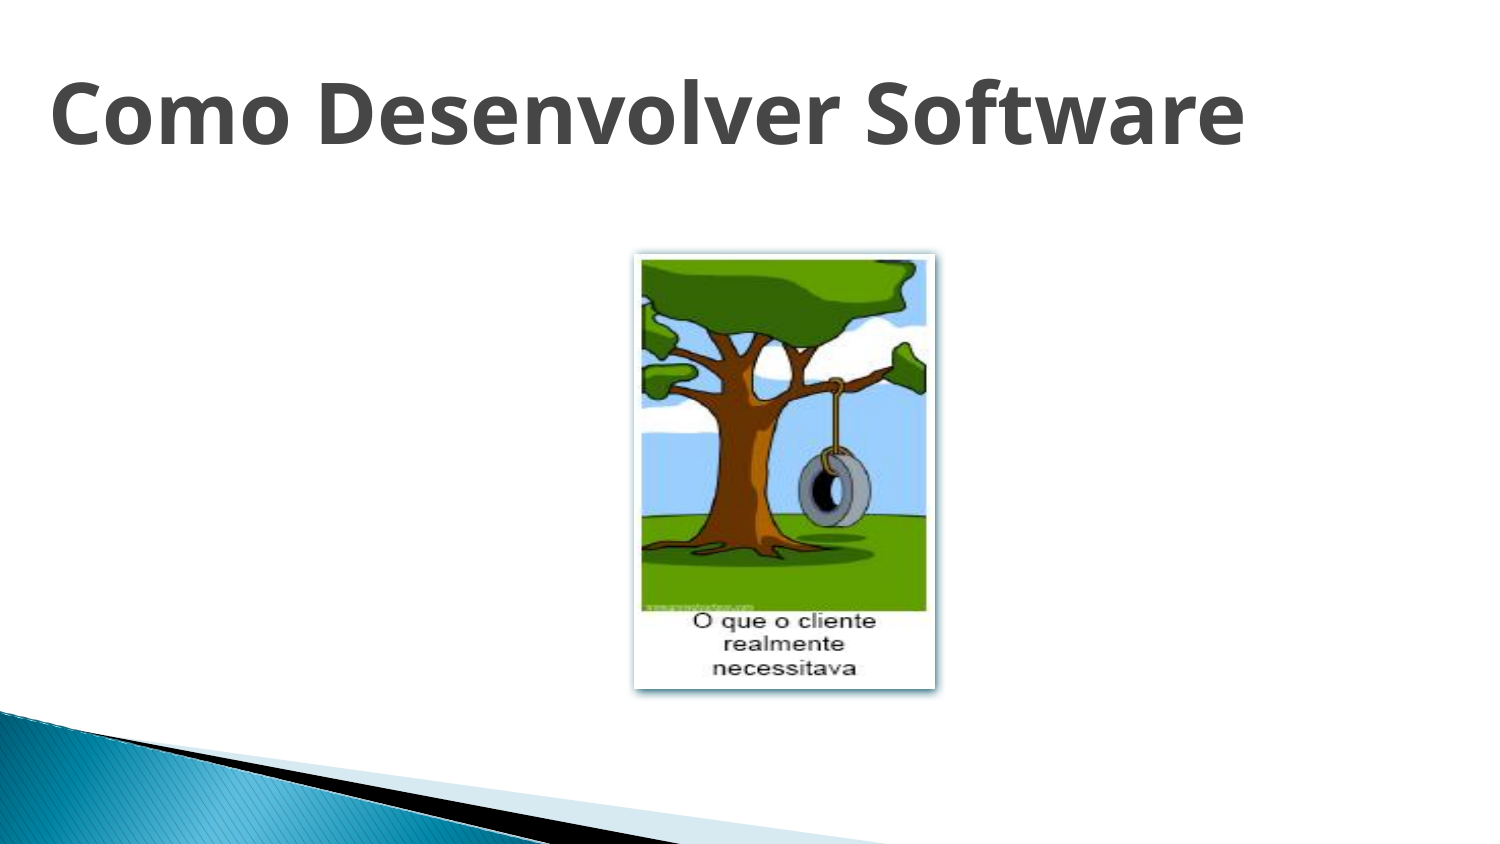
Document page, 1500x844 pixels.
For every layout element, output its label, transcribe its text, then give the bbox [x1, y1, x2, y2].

title Como Desenvolver Software [33, 33, 1425, 187]
picture [634, 253, 935, 690]
picture [0, 710, 557, 844]
